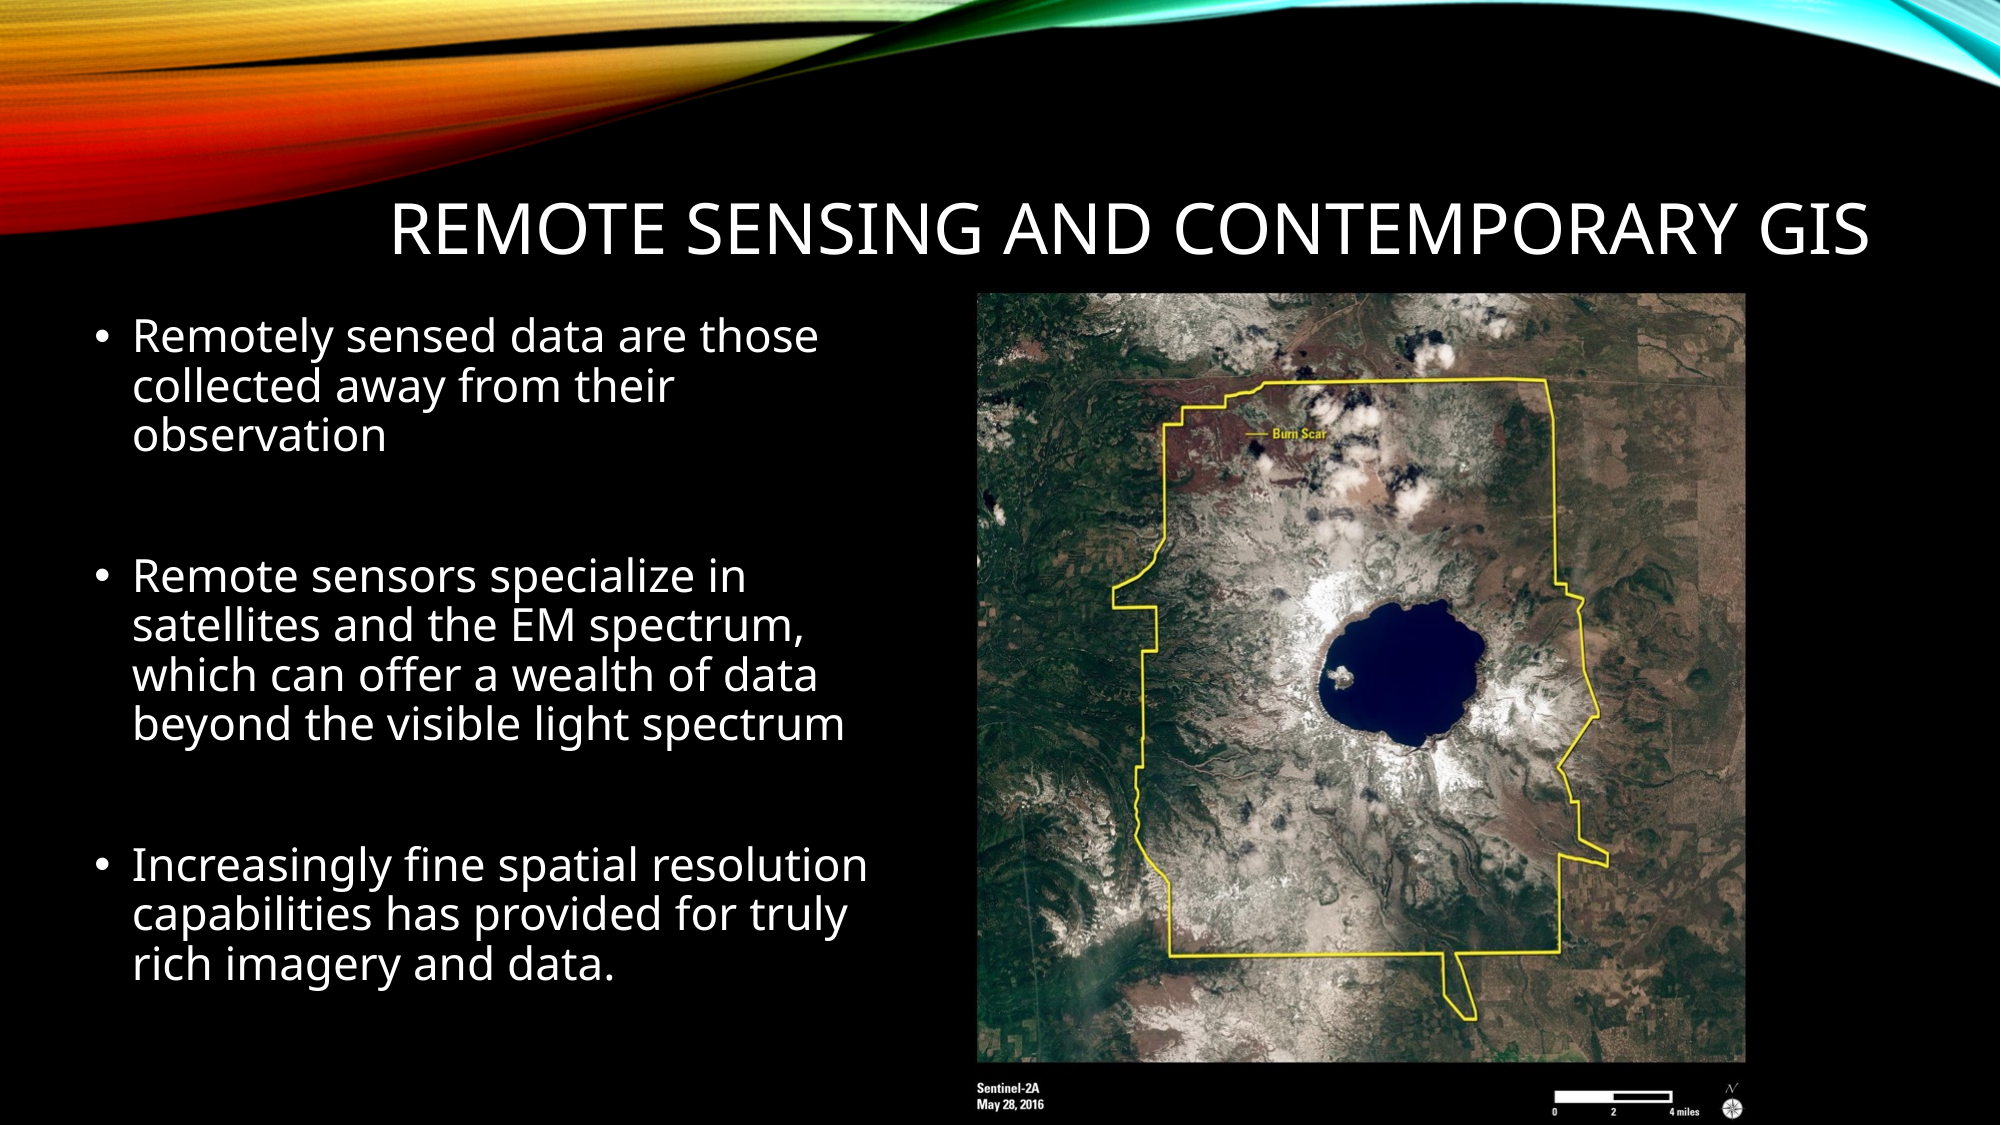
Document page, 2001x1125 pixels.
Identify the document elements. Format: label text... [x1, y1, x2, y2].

list Remotely sensed data are those collected away from their observation Remote sensors specialize in satellites and the EM spectrum, which can offer a wealth of data beyond the visible light spectrum Increasingly fine spatial resolution capabilities has provided for truly rich imagery and data. [79, 305, 920, 1044]
picture [0, 0, 2000, 237]
title Remote Sensing and Contemporary GIS [283, 125, 1888, 338]
picture [973, 288, 1751, 1124]
